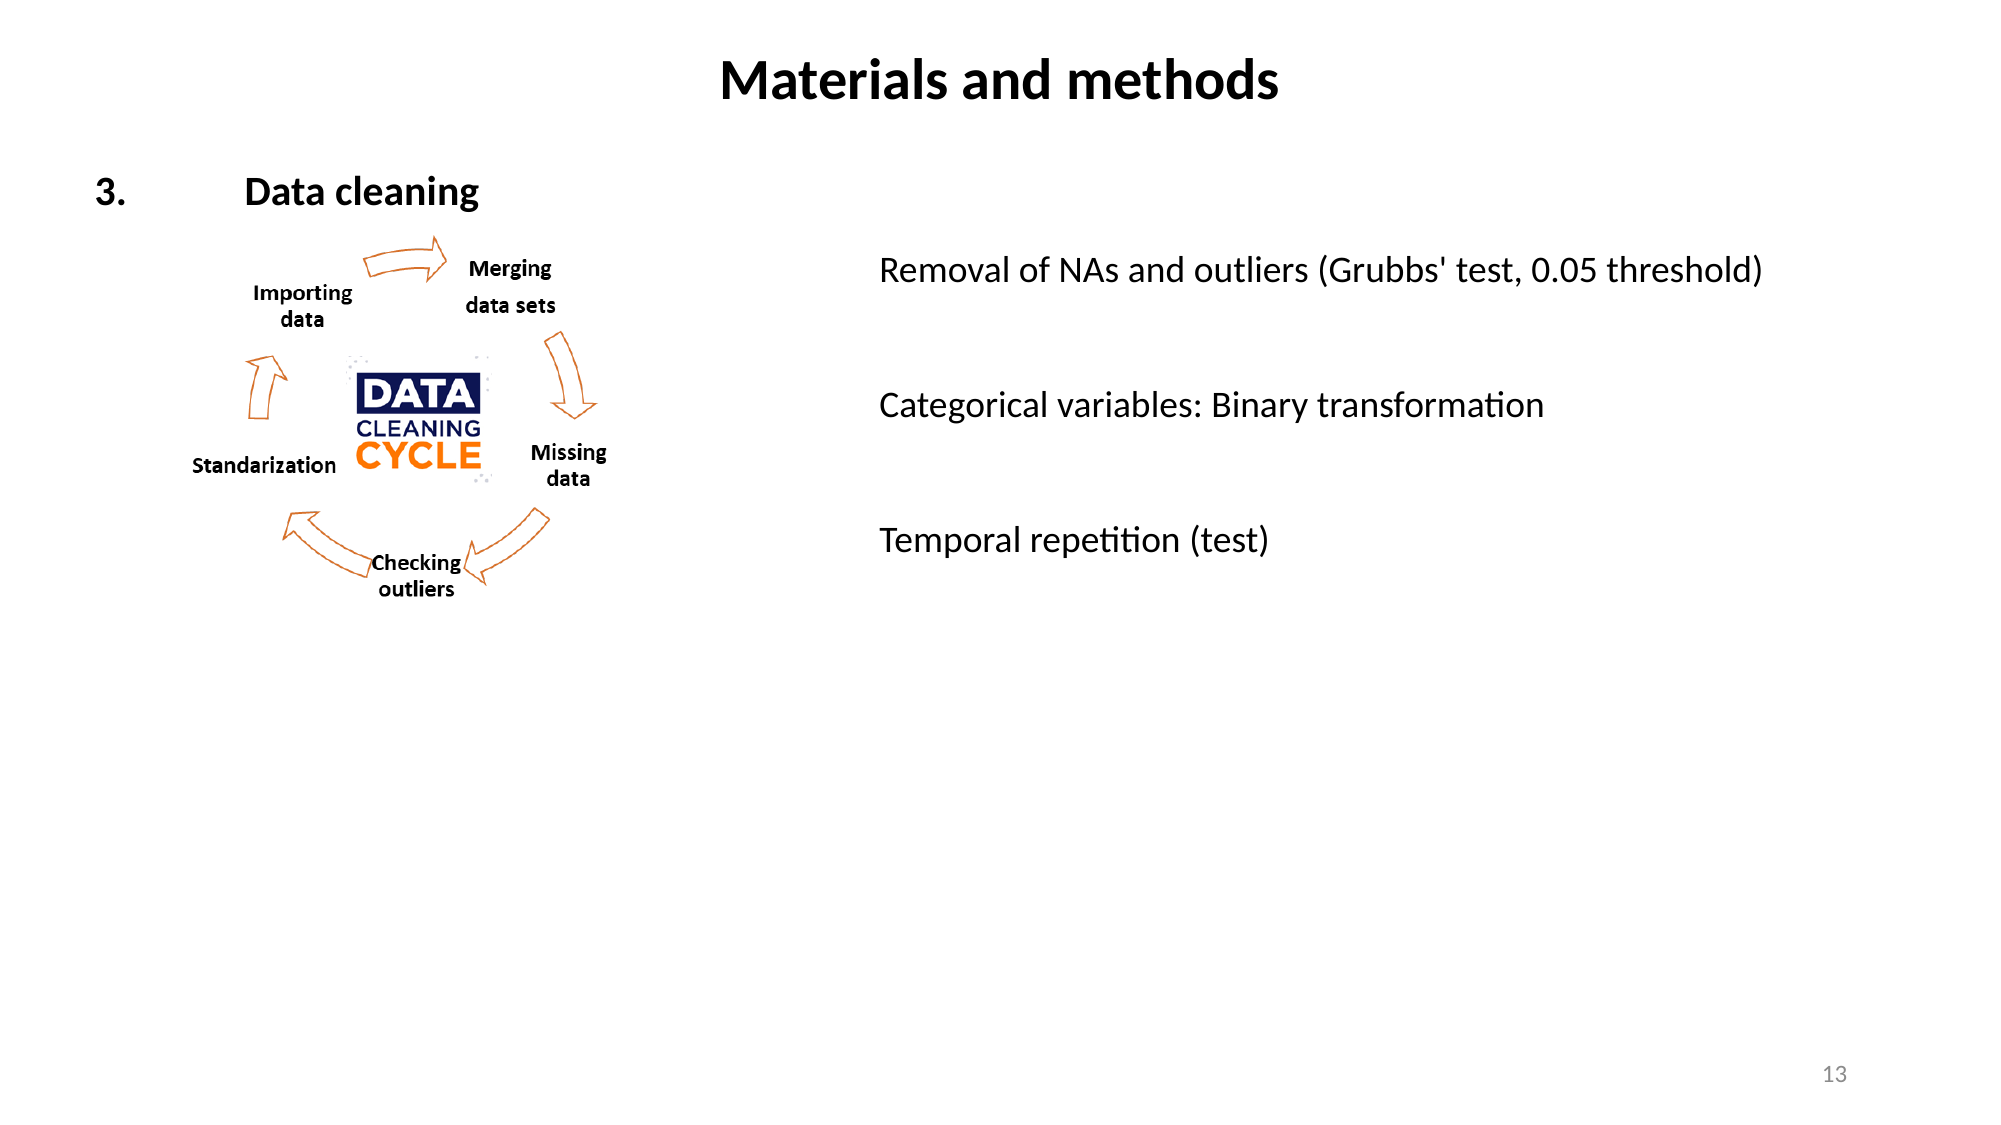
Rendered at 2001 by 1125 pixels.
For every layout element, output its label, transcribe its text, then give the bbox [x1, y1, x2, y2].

text_box Removal of NAs and outliers (Grubbs' test, 0.05 threshold) Categorical variables: Binary transformation Temporal repetition (test) [864, 237, 1897, 568]
text_box Materials and methods [0, 33, 2000, 119]
slide_number 13 [1800, 1042, 1863, 1103]
picture [166, 234, 629, 625]
text_box 3. Data cleaning [79, 156, 882, 222]
